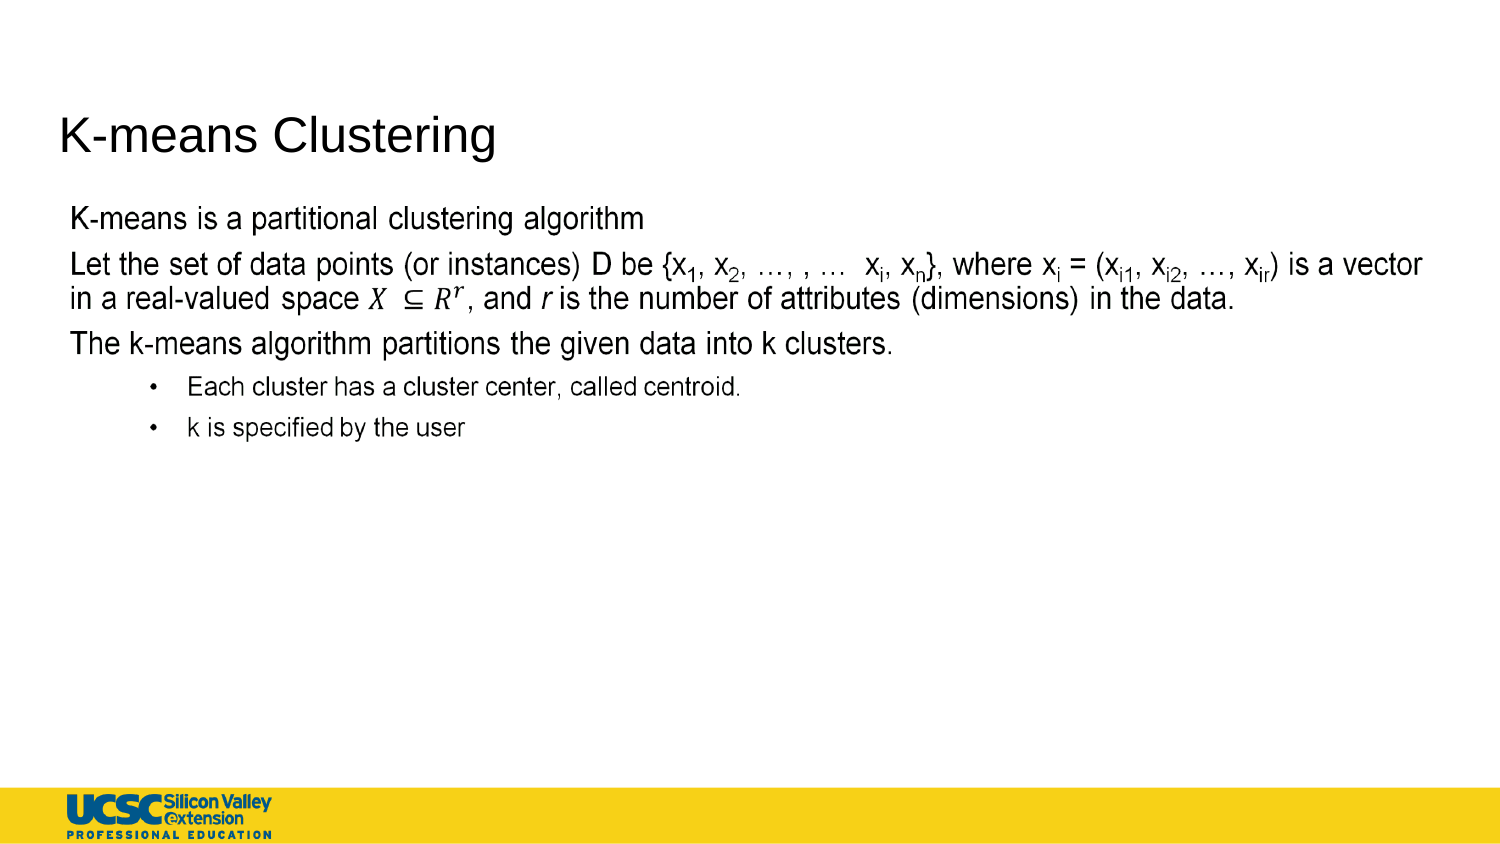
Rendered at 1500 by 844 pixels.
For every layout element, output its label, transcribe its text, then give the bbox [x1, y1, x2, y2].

title K-means Clustering [51, 72, 1449, 167]
picture [60, 787, 277, 844]
list [51, 189, 1449, 750]
